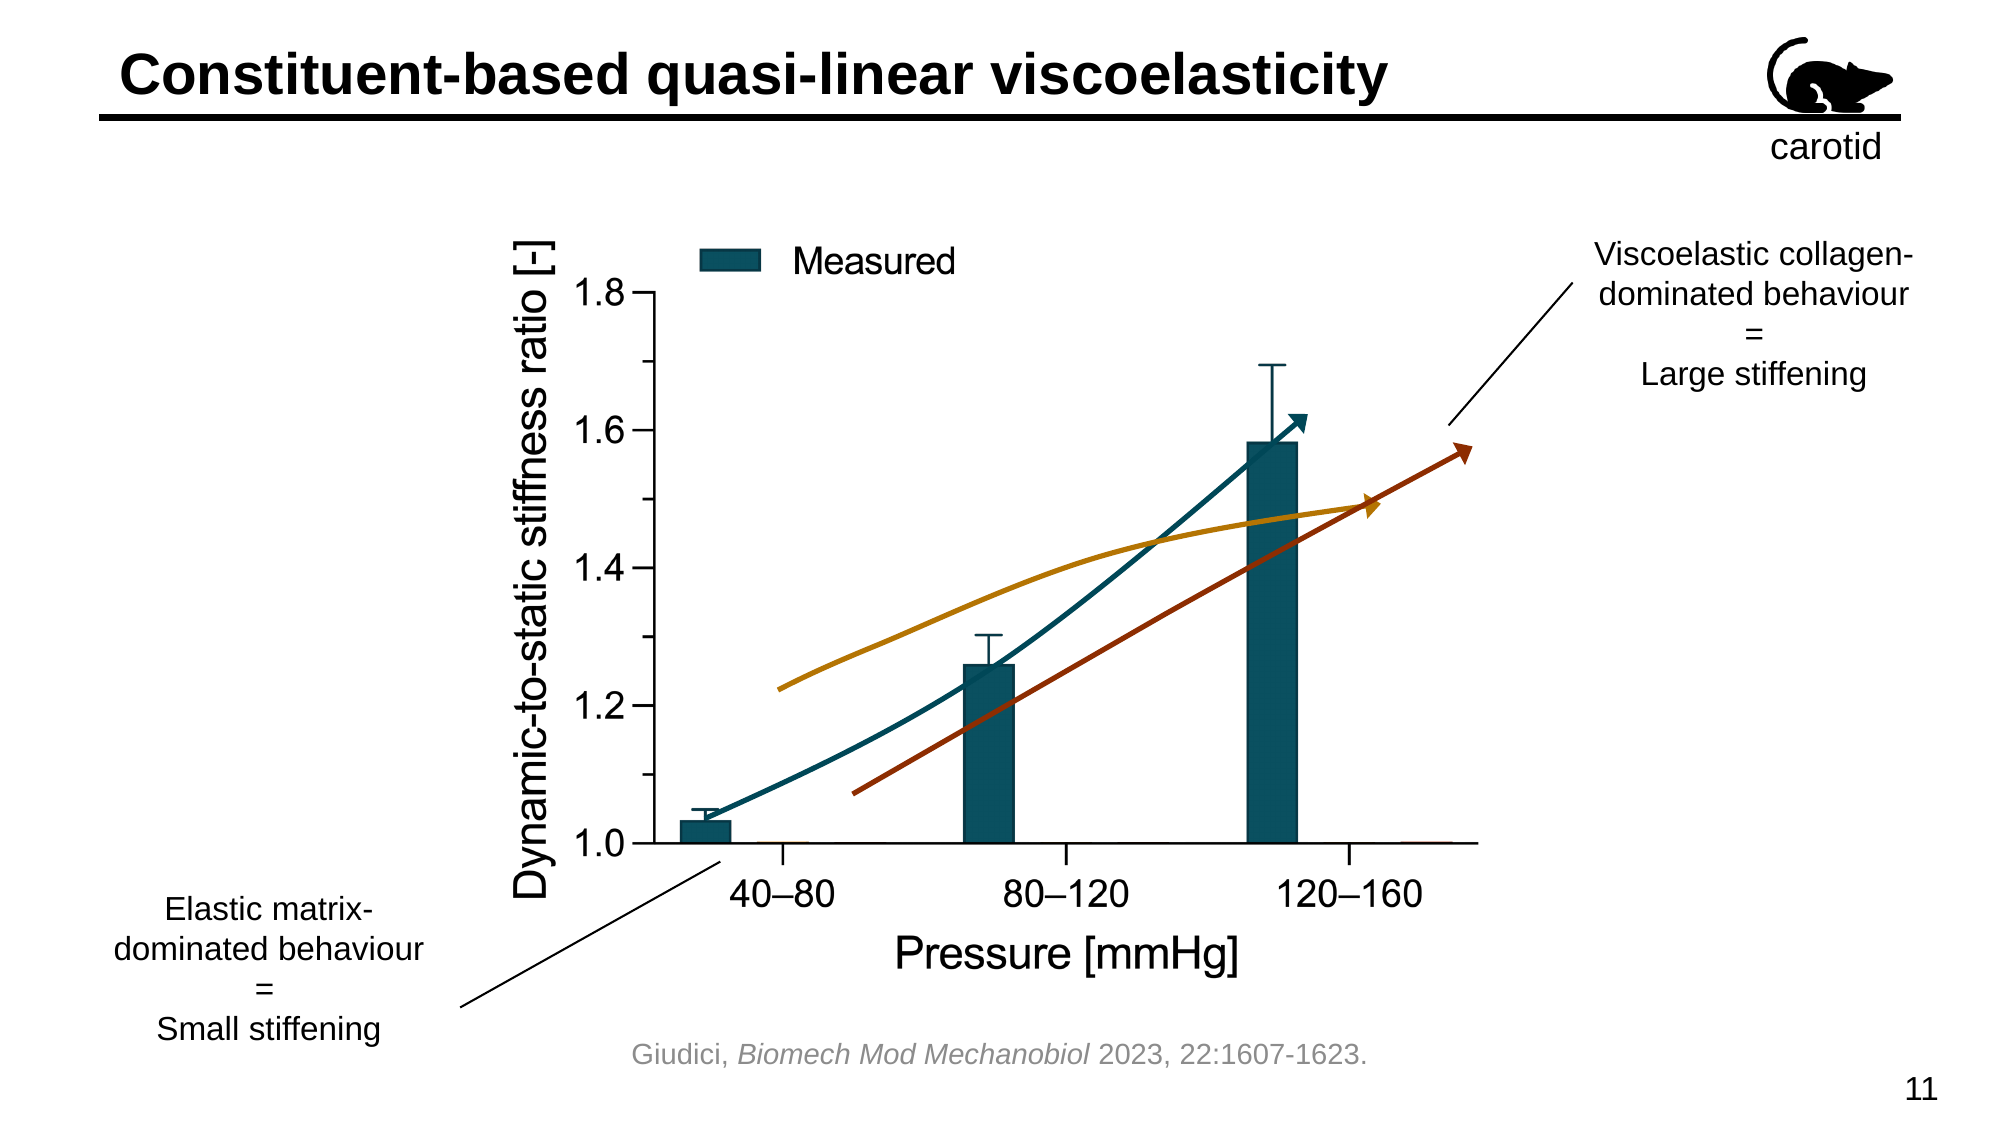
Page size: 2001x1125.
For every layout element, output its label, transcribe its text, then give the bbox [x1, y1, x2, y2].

text_box Giudici, Biomech Mod Mechanobiol 2023, 22:1607-1623. [611, 1057, 1388, 1078]
text_box carotid [1755, 150, 1898, 175]
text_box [78, 224, 1945, 1057]
slide_number 11 [1503, 1056, 1954, 1117]
picture [1754, 0, 1905, 150]
text_box Constituent-based quasi-linear viscoelasticity [104, 0, 1754, 115]
